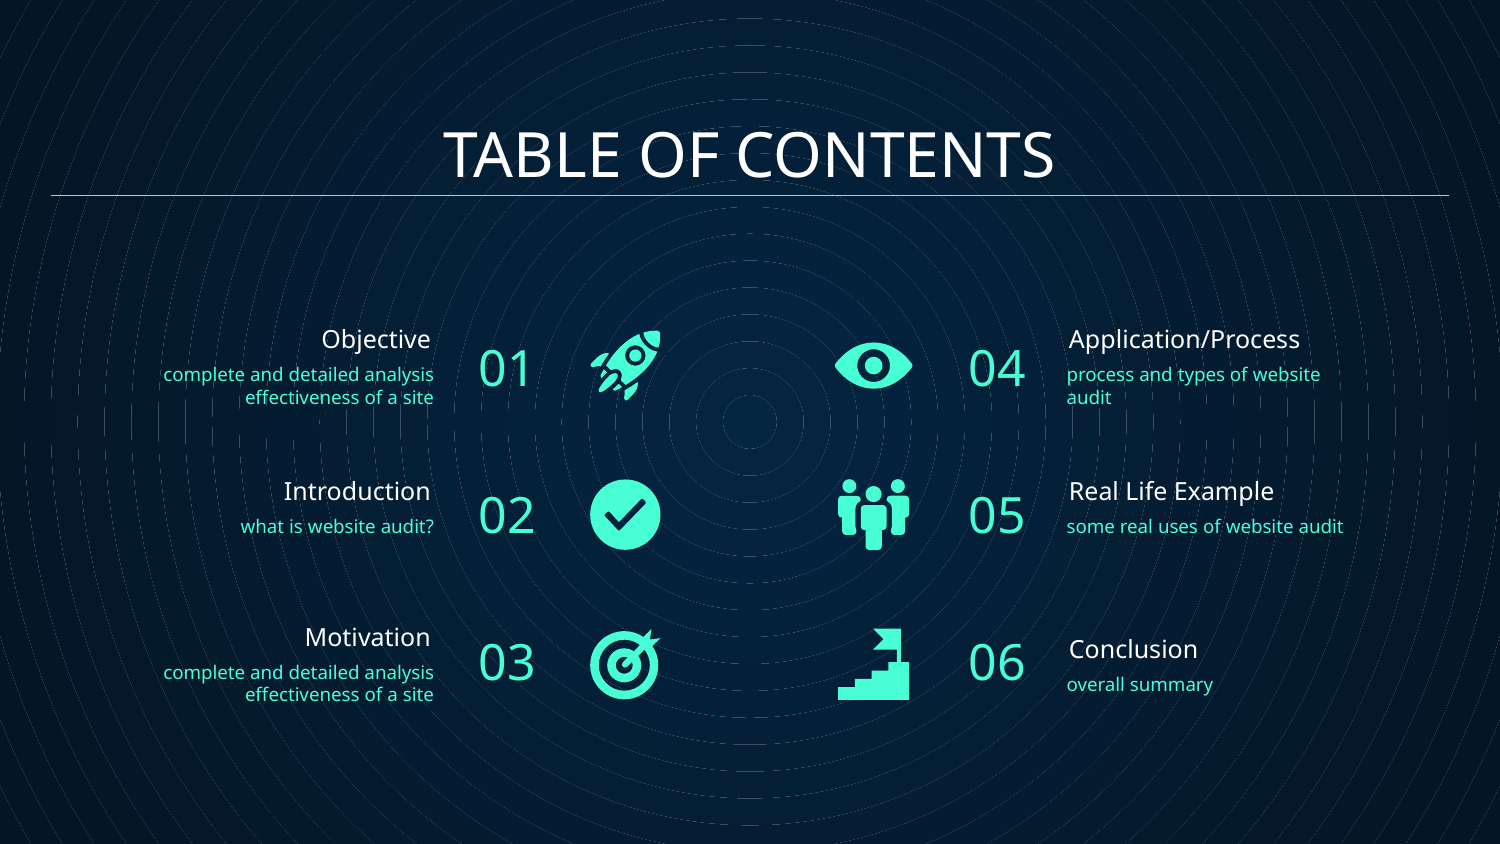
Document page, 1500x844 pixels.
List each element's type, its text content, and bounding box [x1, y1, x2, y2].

text_box 01 [463, 311, 657, 412]
text_box Application/Process [1053, 336, 1395, 369]
text_box 03 [463, 606, 657, 706]
text_box 02 [463, 458, 657, 559]
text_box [589, 330, 661, 401]
text_box some real uses of website audit [1051, 499, 1362, 583]
text_box [838, 628, 910, 700]
text_box TABLE OF CONTENTS [51, 202, 1449, 206]
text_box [837, 478, 910, 551]
text_box TABLE OF CONTENTS [51, 105, 1449, 195]
text_box overall summary [1051, 657, 1362, 741]
text_box Conclusion [1053, 646, 1395, 679]
text_box Real Life Example [1053, 488, 1395, 521]
text_box [834, 342, 913, 389]
text_box Introduction [105, 488, 447, 521]
text_box 06 [847, 606, 1041, 706]
text_box complete and detailed analysis effectiveness of a site [119, 645, 449, 728]
text_box what is website audit? [119, 499, 449, 583]
text_box [590, 479, 661, 550]
text_box Objective [105, 336, 447, 369]
text_box 04 [847, 311, 1041, 412]
text_box complete and detailed analysis effectiveness of a site [119, 348, 449, 431]
text_box Motivation [105, 633, 447, 666]
text_box process and types of website audit [1051, 348, 1362, 431]
text_box 05 [847, 458, 1041, 559]
text_box [590, 629, 661, 700]
